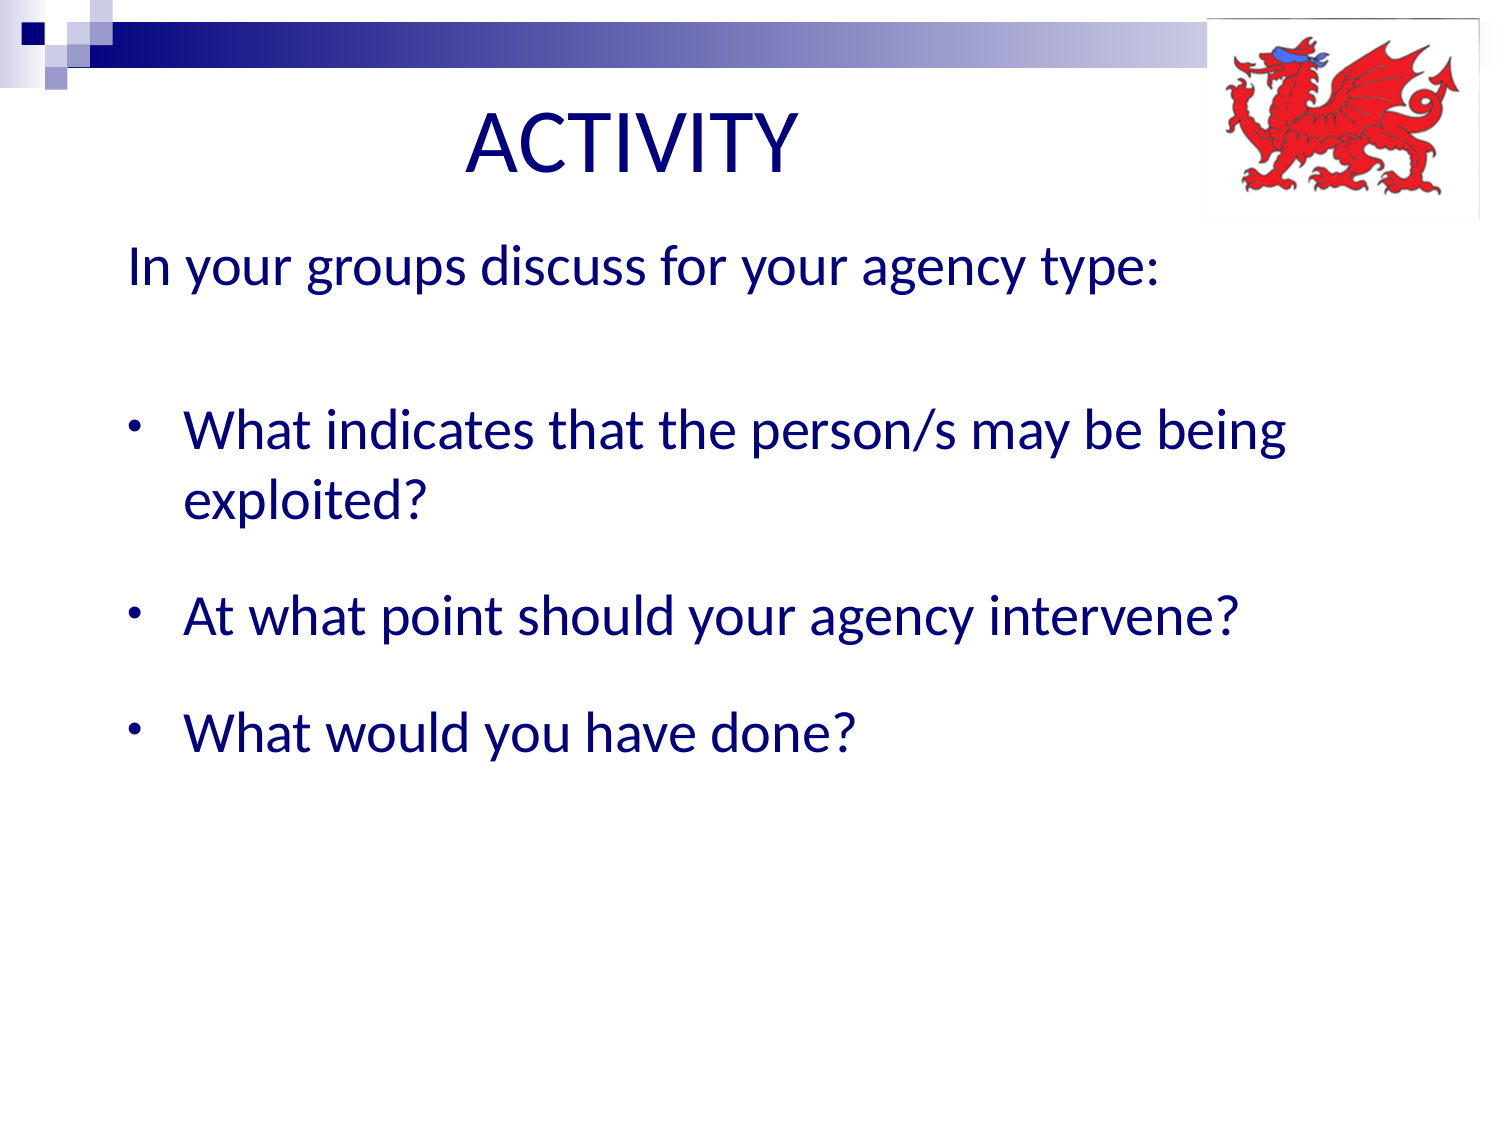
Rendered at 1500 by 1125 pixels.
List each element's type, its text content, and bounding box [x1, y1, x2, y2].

picture [1204, 18, 1483, 246]
title ACTIVITY [73, 75, 1193, 197]
list In your groups discuss for your agency type: What indicates that the person/s may be being exploited? At what point should your agency intervene? What would you have done? [112, 219, 1471, 963]
